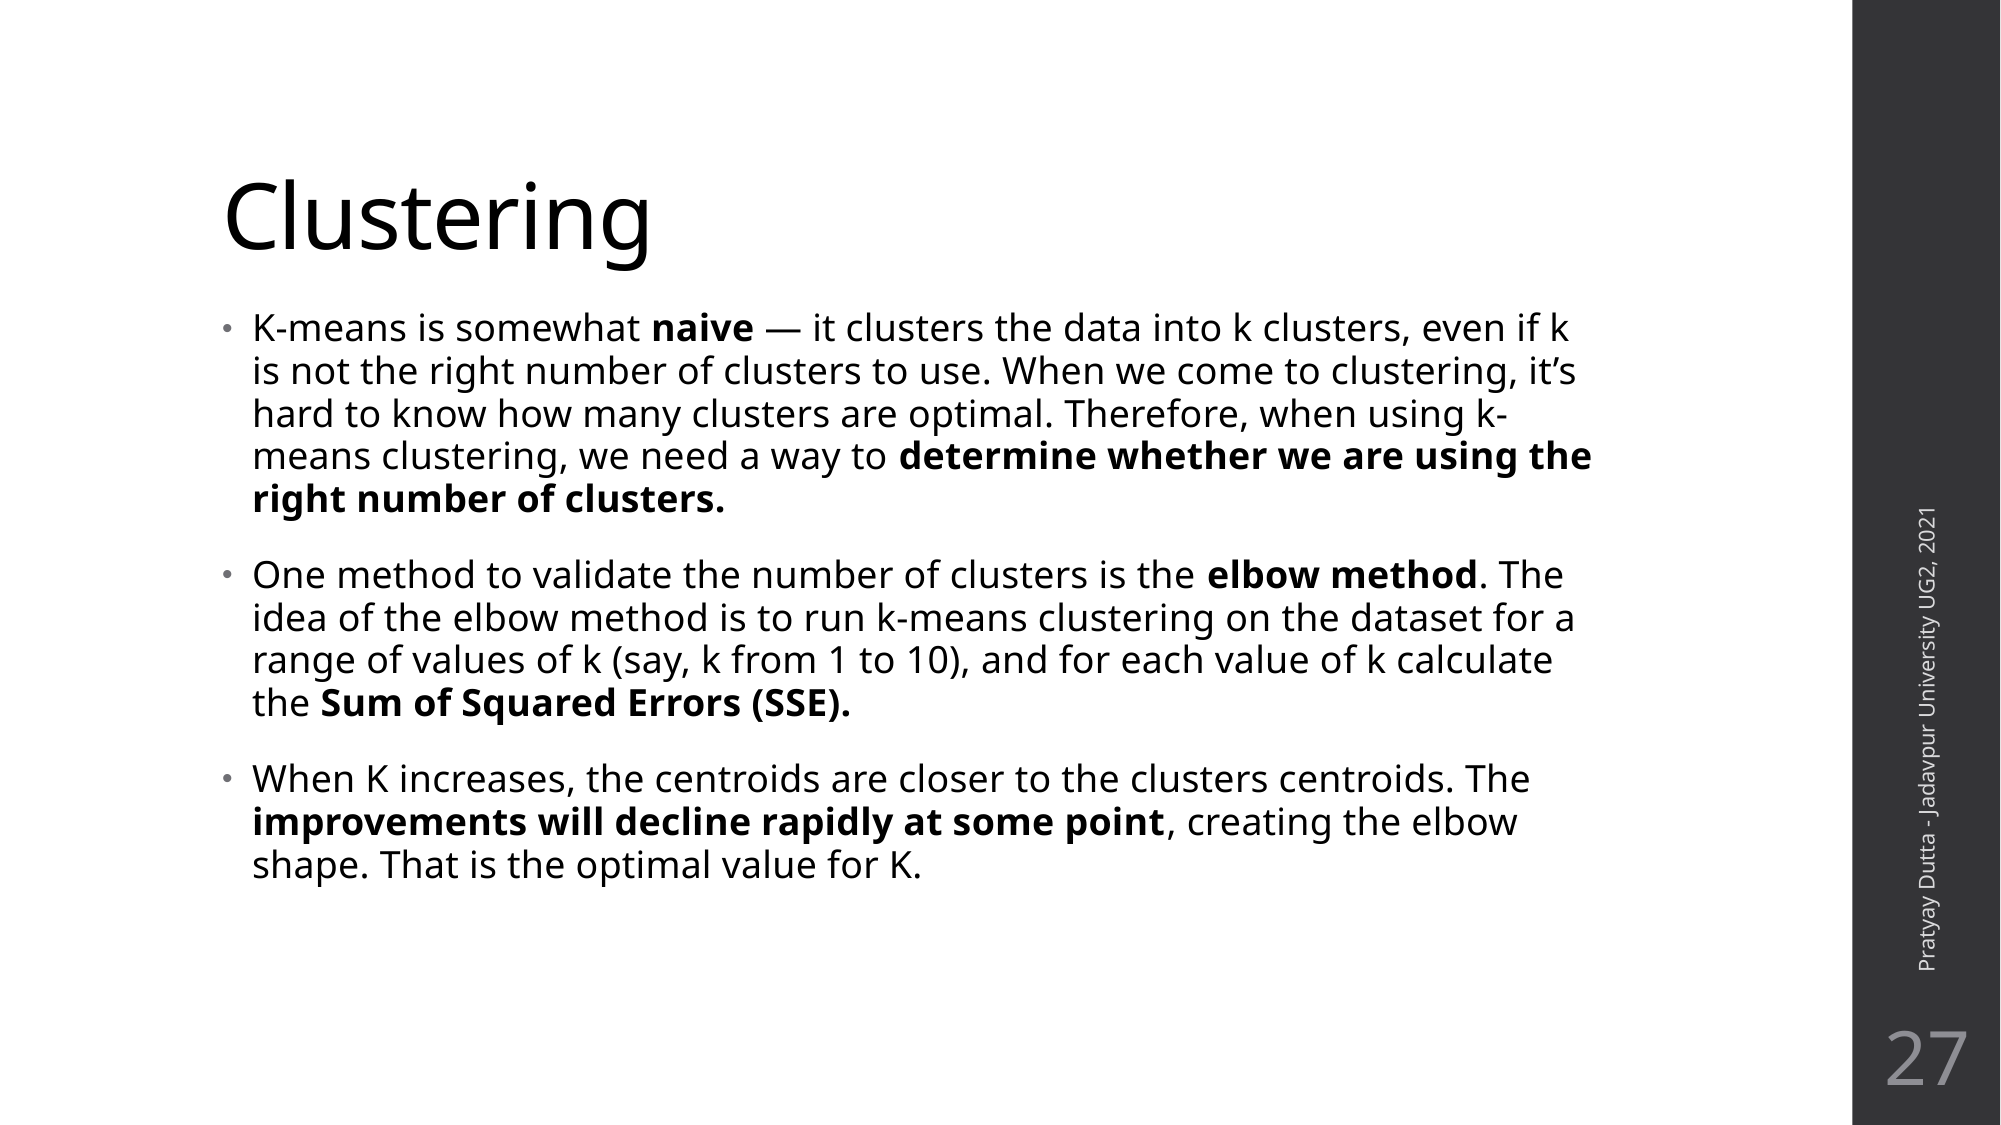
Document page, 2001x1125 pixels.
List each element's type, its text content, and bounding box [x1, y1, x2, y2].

slide_number 27 [1852, 1012, 2000, 1110]
footer Pratyay Dutta - Jadavpur University UG2, 2021 [1897, 400, 1958, 988]
list K-means is somewhat naive — it clusters the data into k clusters, even if k is not the right number of clusters to use. When we come to clustering, it’s hard to know how many clusters are optimal. Therefore, when using k-means clustering, we need a way to determine whether we are using the right number of clusters. One method to validate the number of clusters is the elbow method. The idea of the elbow method is to run k-means clustering on the dataset for a range of values of k (say, k from 1 to 10), and for each value of k calculate the Sum of Squared Errors (SSE). When K increases, the centroids are closer to the clusters centroids. The improvements will decline rapidly at some point, creating the elbow shape. That is the optimal value for K. [206, 299, 1617, 1014]
title Clustering [206, 60, 1797, 278]
